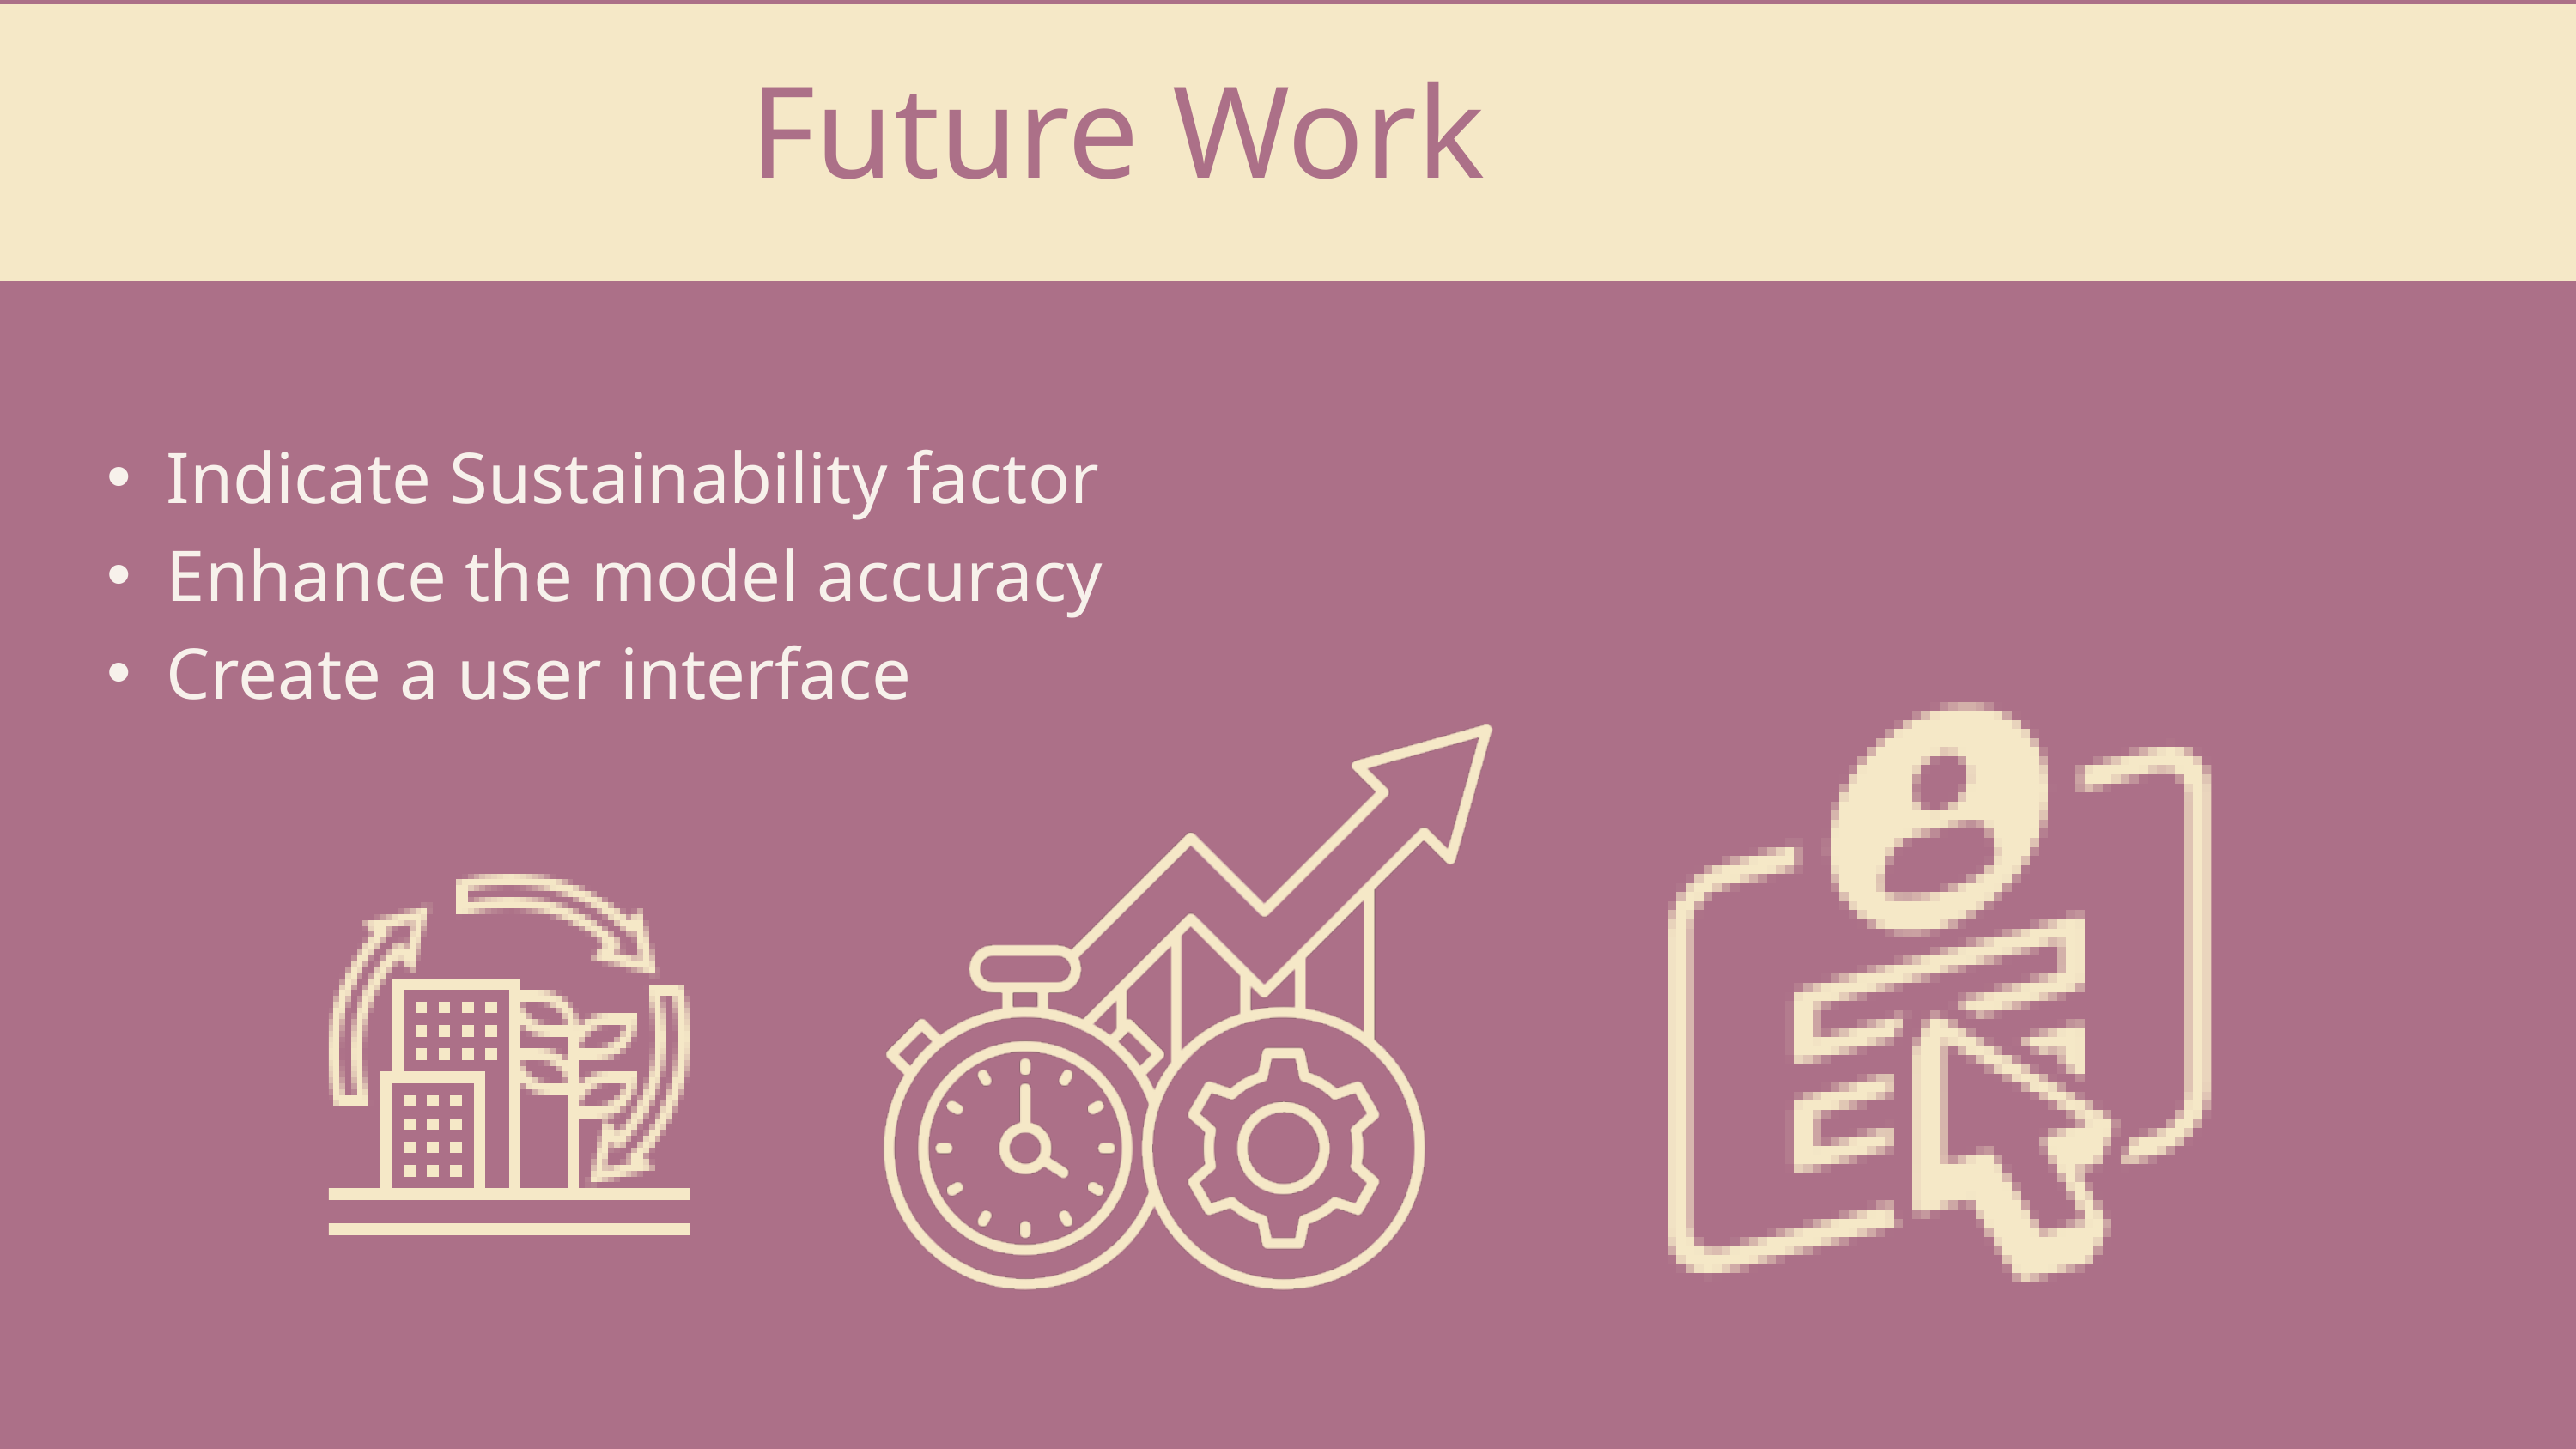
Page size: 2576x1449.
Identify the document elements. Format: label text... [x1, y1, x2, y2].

text_box [1668, 702, 2212, 1282]
text_box [882, 724, 1493, 1304]
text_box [0, 4, 2576, 282]
text_box Indicate Sustainability factor Enhance the model accuracy Create a user interface [47, 419, 1219, 812]
text_box [328, 874, 690, 1236]
